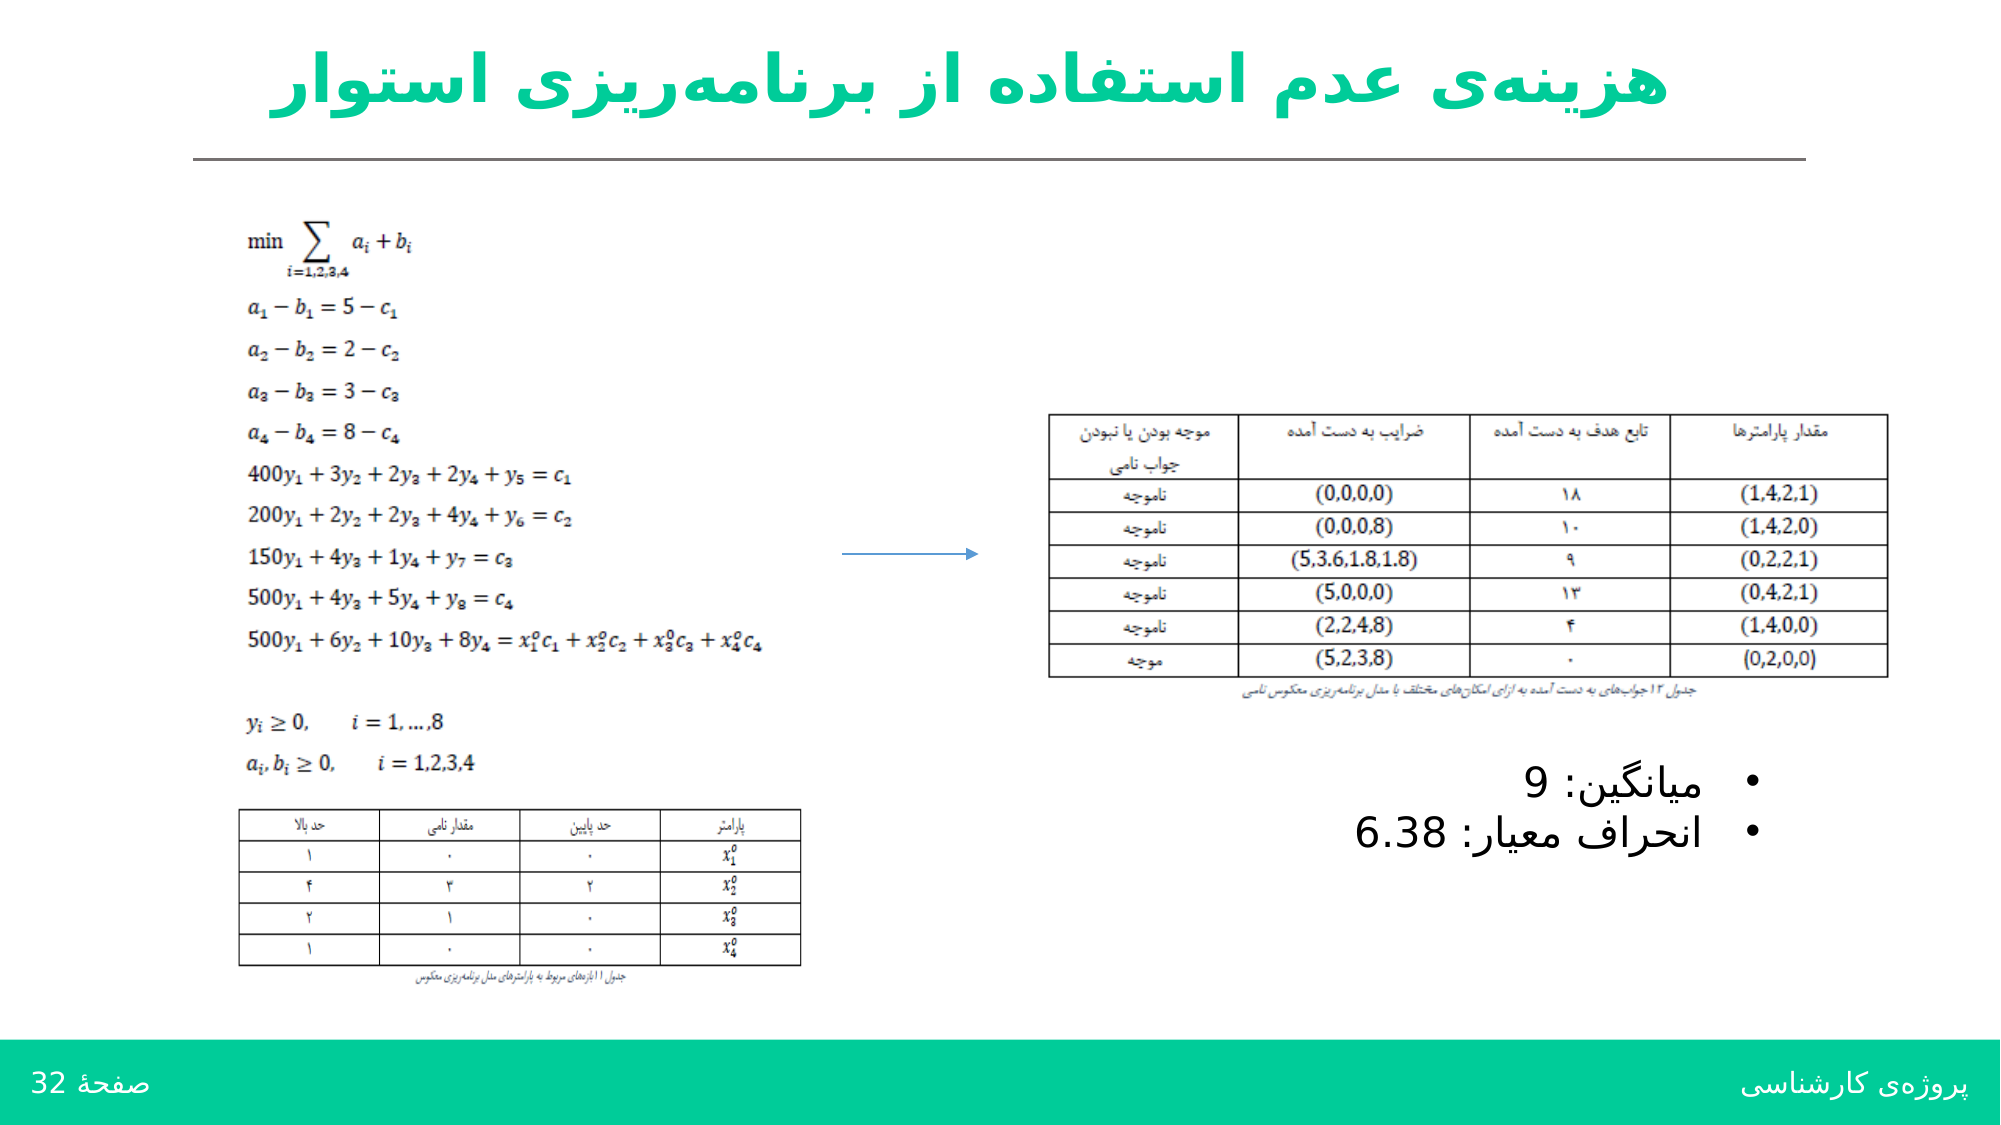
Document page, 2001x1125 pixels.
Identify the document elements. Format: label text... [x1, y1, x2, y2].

text_box صفحۀ 32 [15, 1061, 346, 1125]
picture [225, 211, 788, 666]
picture [225, 676, 818, 996]
picture [1033, 397, 1920, 711]
text_box پروژه‌ی کارشناسی [1653, 1061, 1984, 1125]
text_box هزینه‌ی عدم استفاده از برنامه‌ریزی استوار [61, 37, 1883, 134]
text_box [0, 1039, 2000, 1125]
text_box میانگین: 9 انحراف معیار: 6.38 [1216, 748, 1775, 863]
